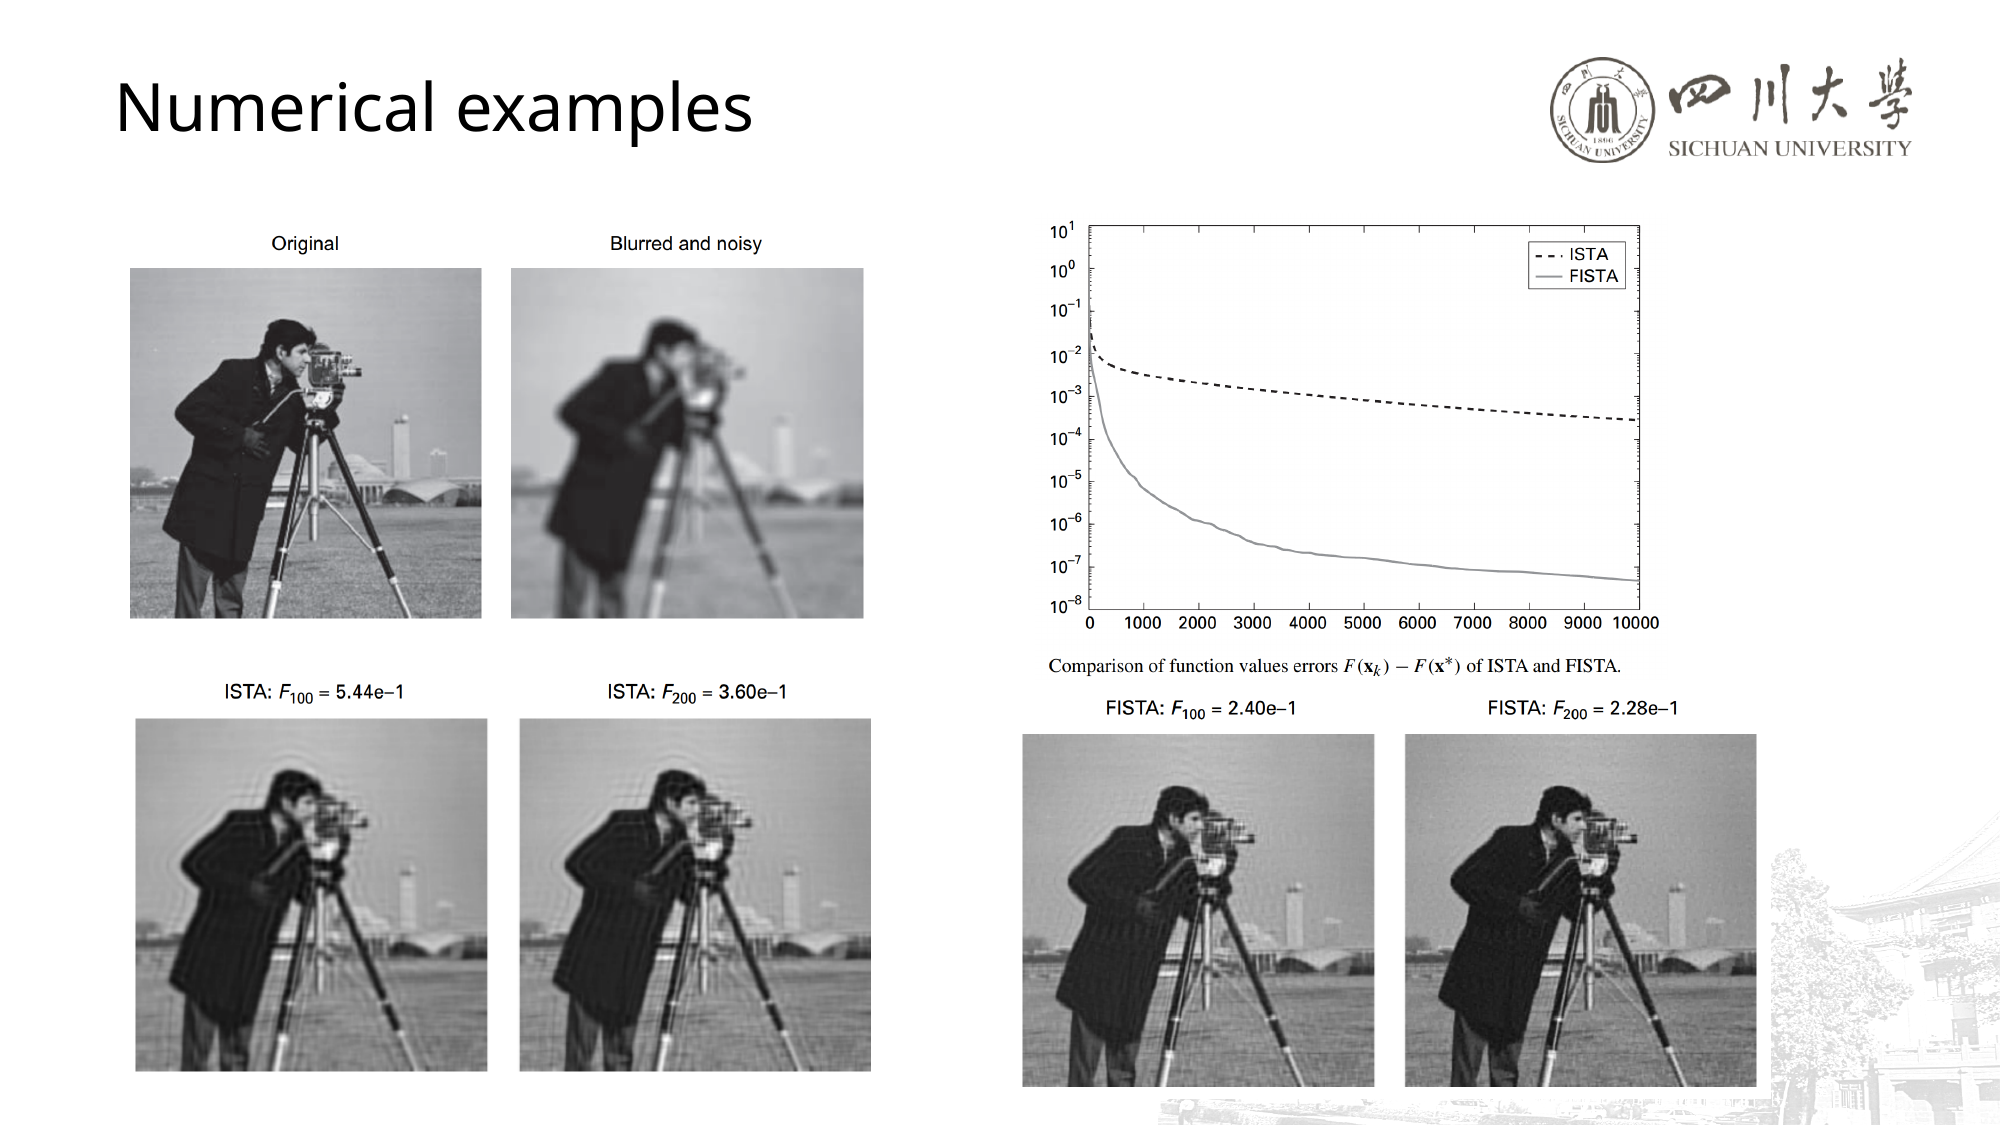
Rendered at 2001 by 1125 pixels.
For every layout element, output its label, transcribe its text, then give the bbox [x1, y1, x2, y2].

picture [1013, 684, 2000, 1125]
picture [126, 673, 886, 1083]
picture [1550, 57, 1912, 163]
text_box Numerical examples [99, 57, 1281, 153]
picture [1035, 213, 1668, 680]
picture [118, 217, 871, 624]
